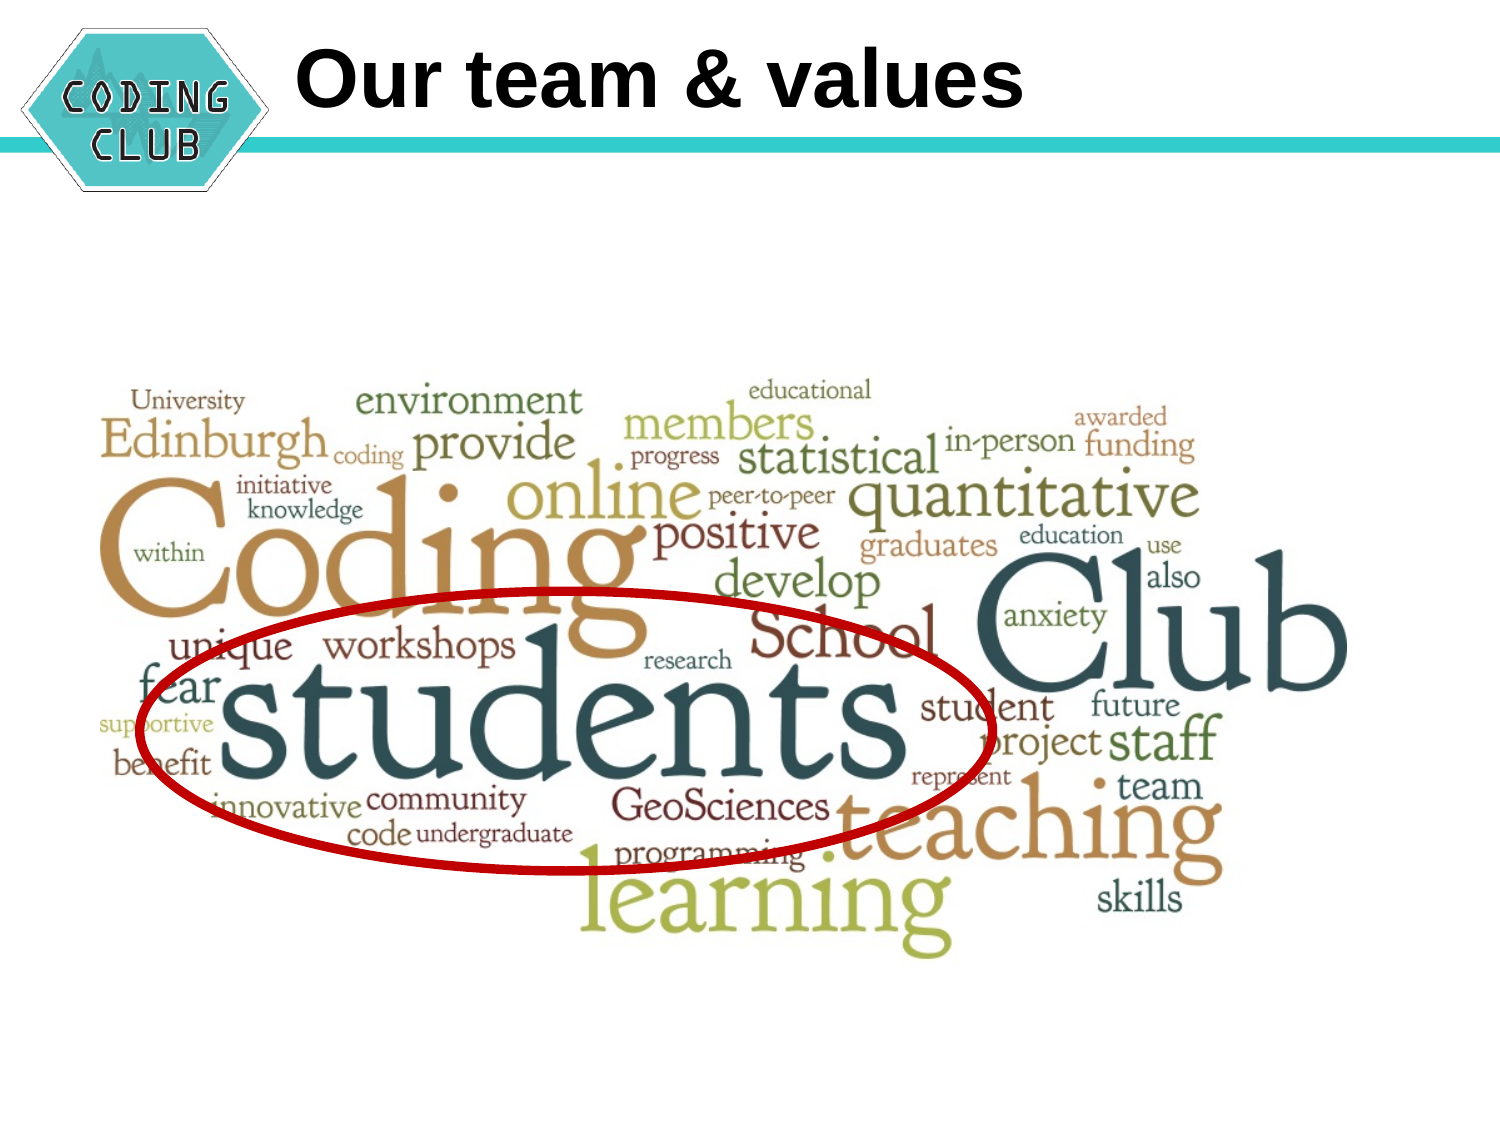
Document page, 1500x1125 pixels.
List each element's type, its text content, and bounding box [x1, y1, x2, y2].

text_box [286, 135, 1500, 155]
text_box Our team & values [283, 17, 1471, 132]
picture [100, 266, 1347, 984]
picture [9, 16, 281, 202]
text_box [0, 135, 4, 155]
